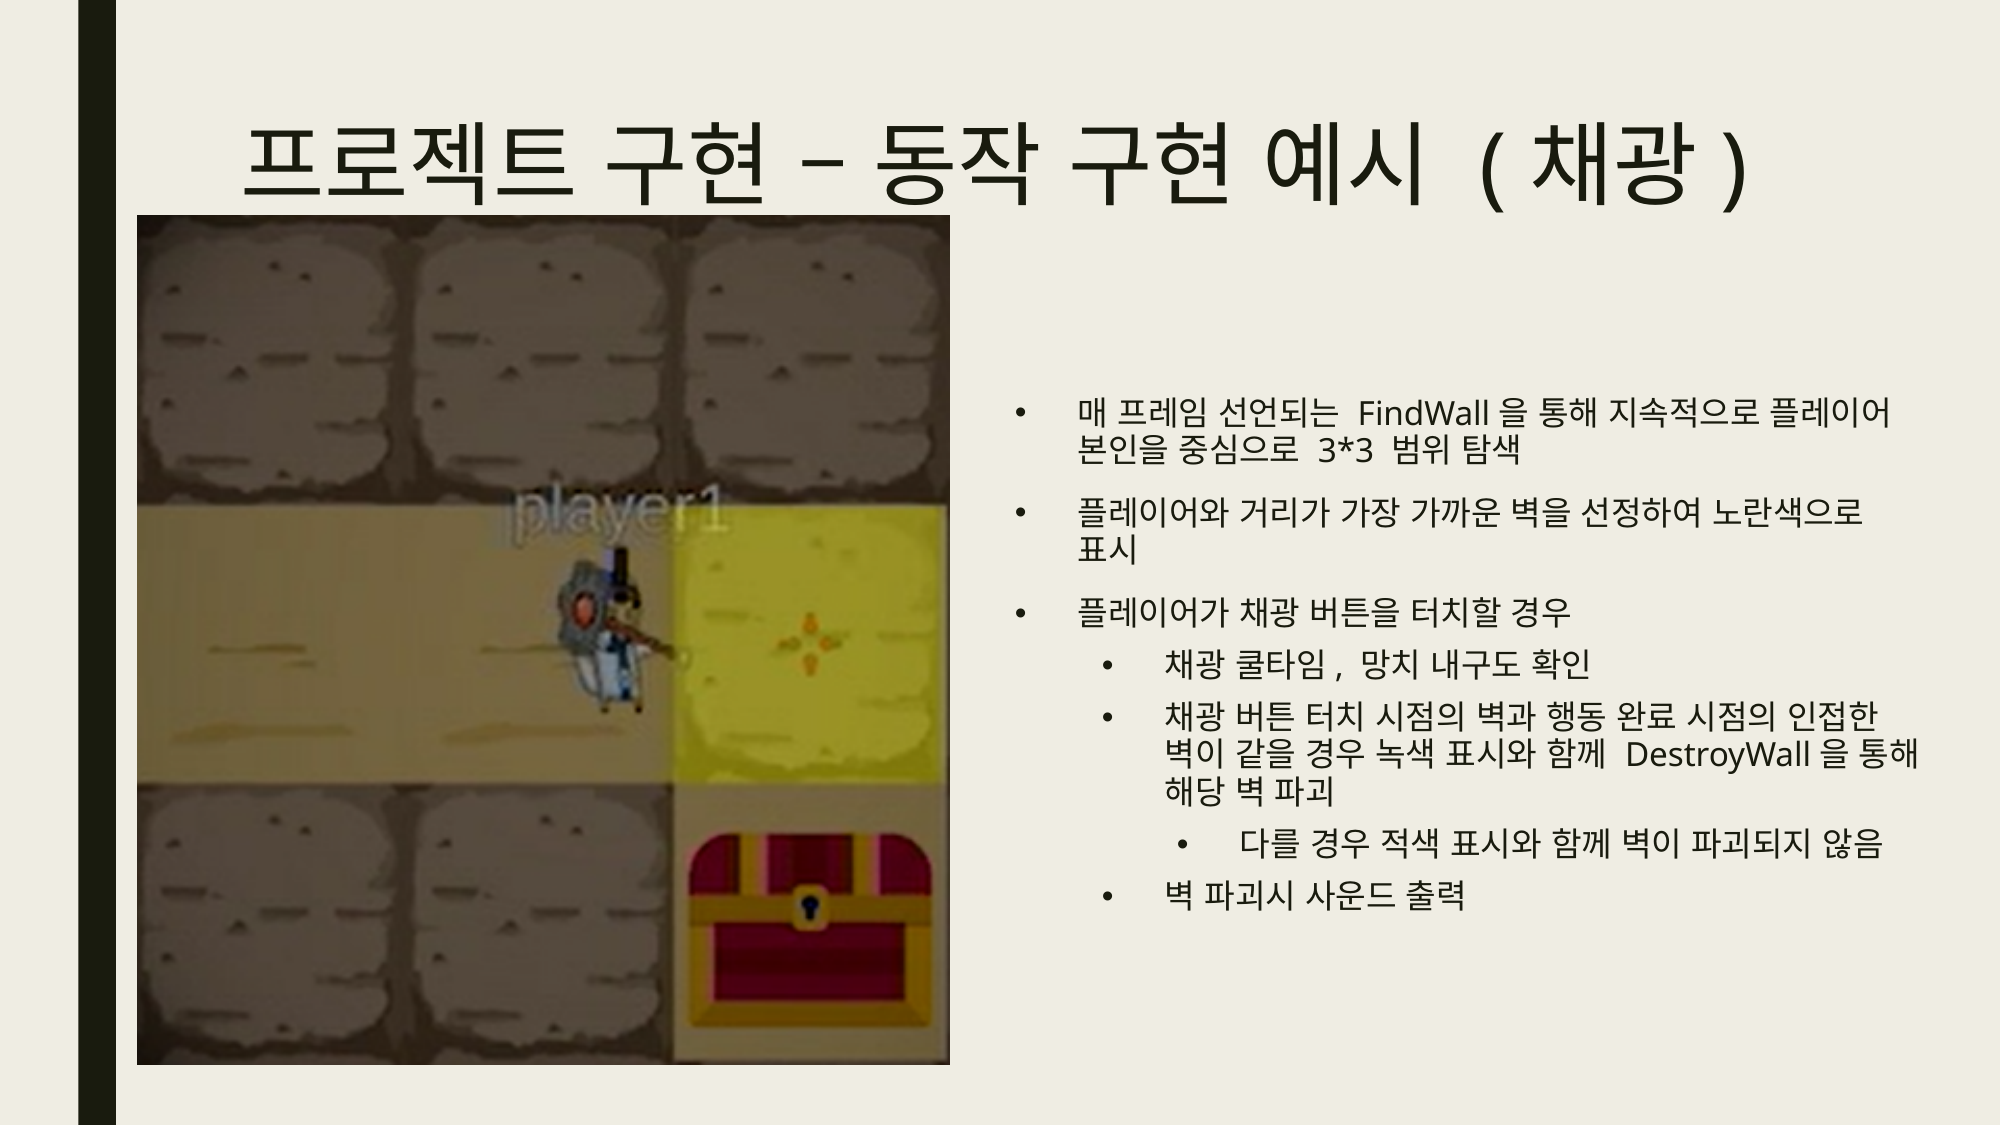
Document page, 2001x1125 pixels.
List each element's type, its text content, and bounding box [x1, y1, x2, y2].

picture [137, 215, 950, 1066]
title 프로젝트 구현 – 동작 구현 예시 (채광) [225, 112, 1800, 357]
list 매 프레임 선언되는 FindWall을 통해 지속적으로 플레이어 본인을 중심으로 3*3 범위 탐색 플레이어와 거리가 가장 가까운 벽을 선정하여 노란색으로 표시 플레이어가 채광 버튼을 터치할 경우 채광 쿨타임, 망치 내구도 확인 채광 버튼 터치 시점의 벽과 행동 완료 시점의 인접한 벽이 같을 경우 녹색 표시와 함께 DestroyWall을 통해 해당 벽 파괴 다를 경우 적색 표시와 함께 벽이 파괴되지 않음 벽 파괴시 사운드 출력 [999, 387, 1946, 1032]
